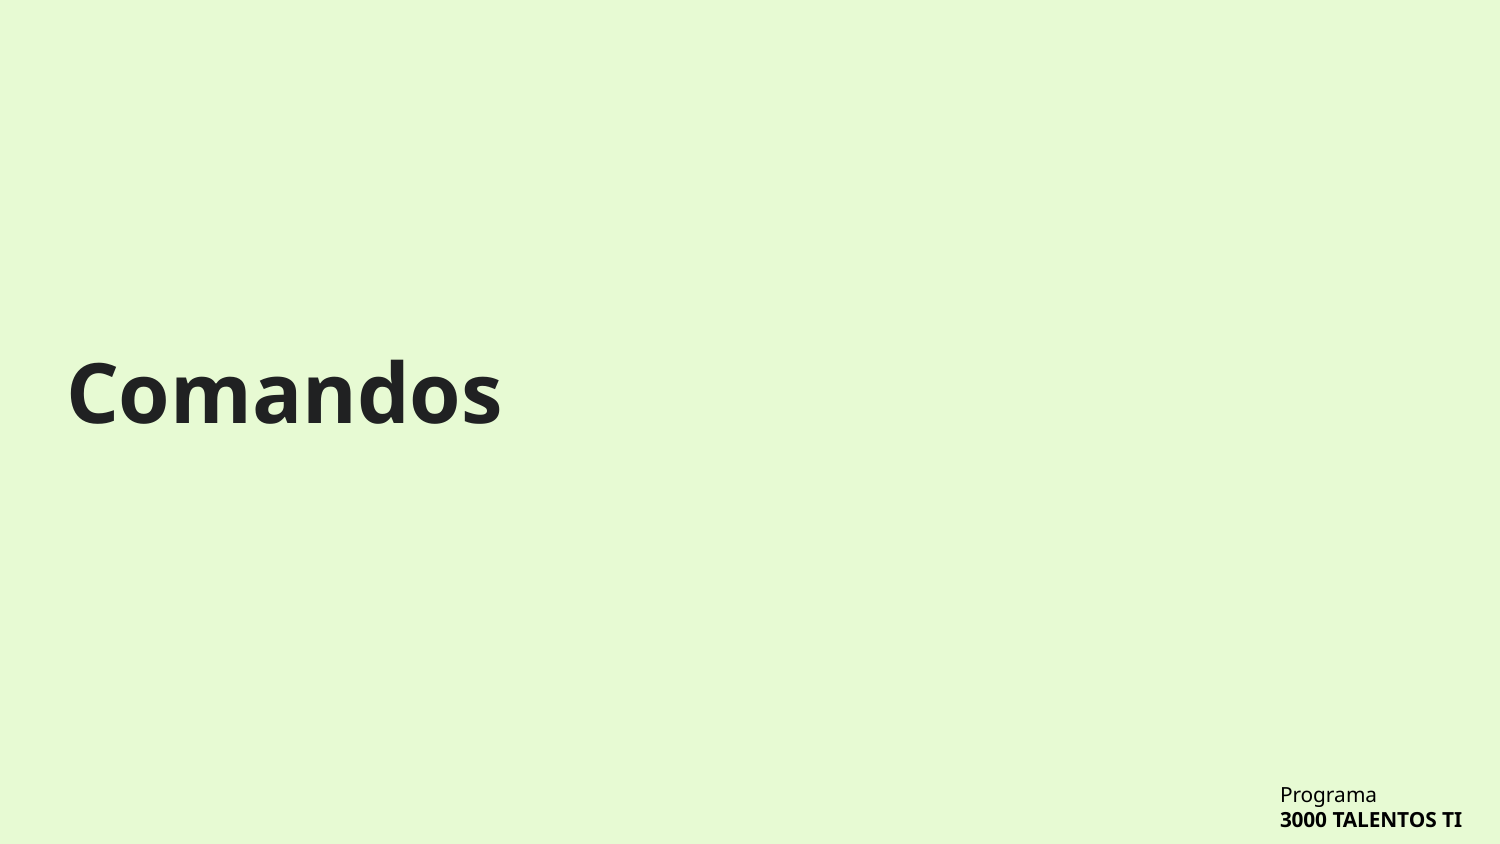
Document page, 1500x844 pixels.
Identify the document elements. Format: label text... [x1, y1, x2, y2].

title Comandos [51, 143, 1253, 638]
